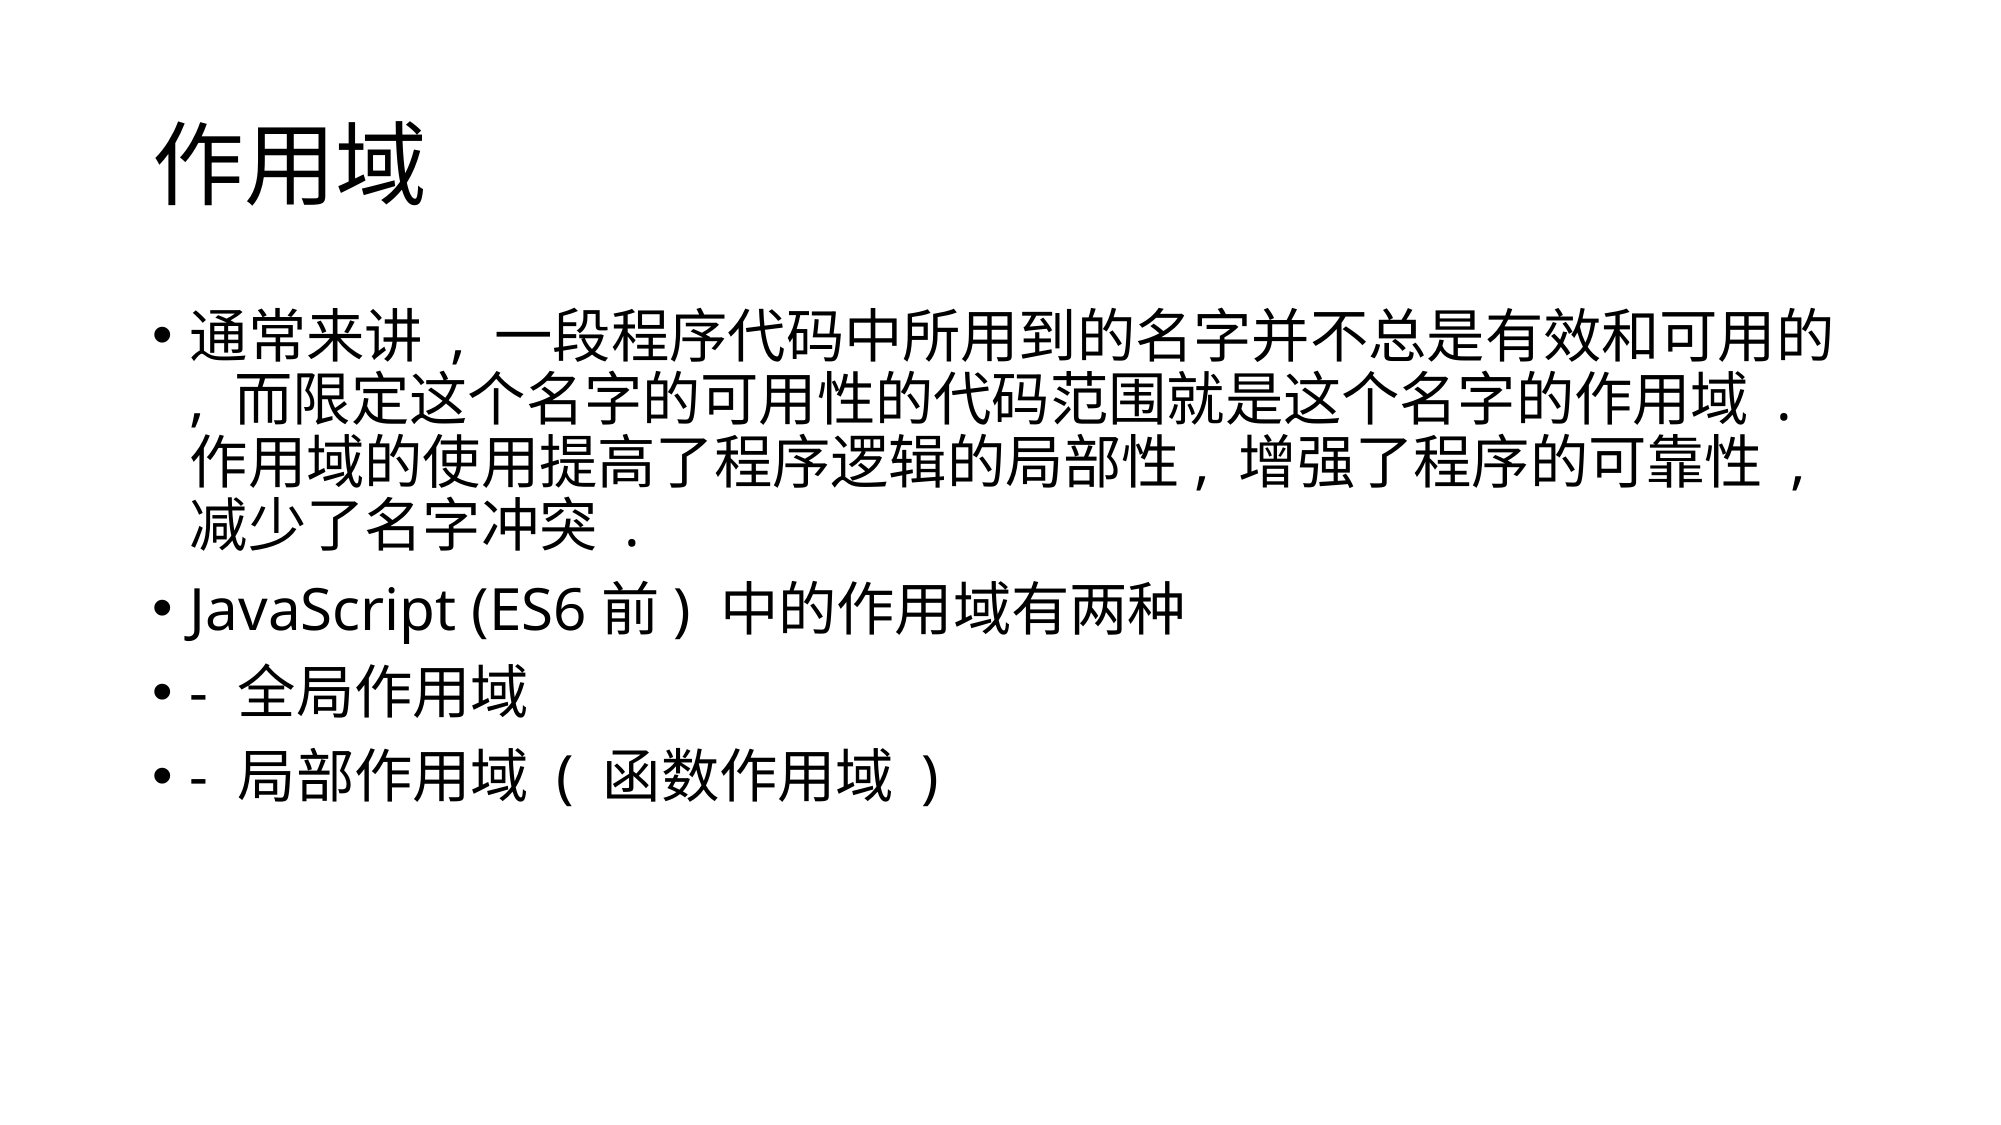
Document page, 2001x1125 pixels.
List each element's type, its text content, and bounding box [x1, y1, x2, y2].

list 通常来讲 , 一段程序代码中所用到的名字并不总是有效和可用的 , 而限定这个名字的可用性的代码范围就是这个名字的作用域 . 作用域的使用提高了程序逻辑的局部性, 增强了程序的可靠性 , 减少了名字冲突 . JavaScript (ES6前) 中的作用域有两种 - 全局作用域 - 局部作用域 ( 函数作用域 ) [137, 299, 1863, 1014]
title 作用域 [137, 59, 1863, 278]
